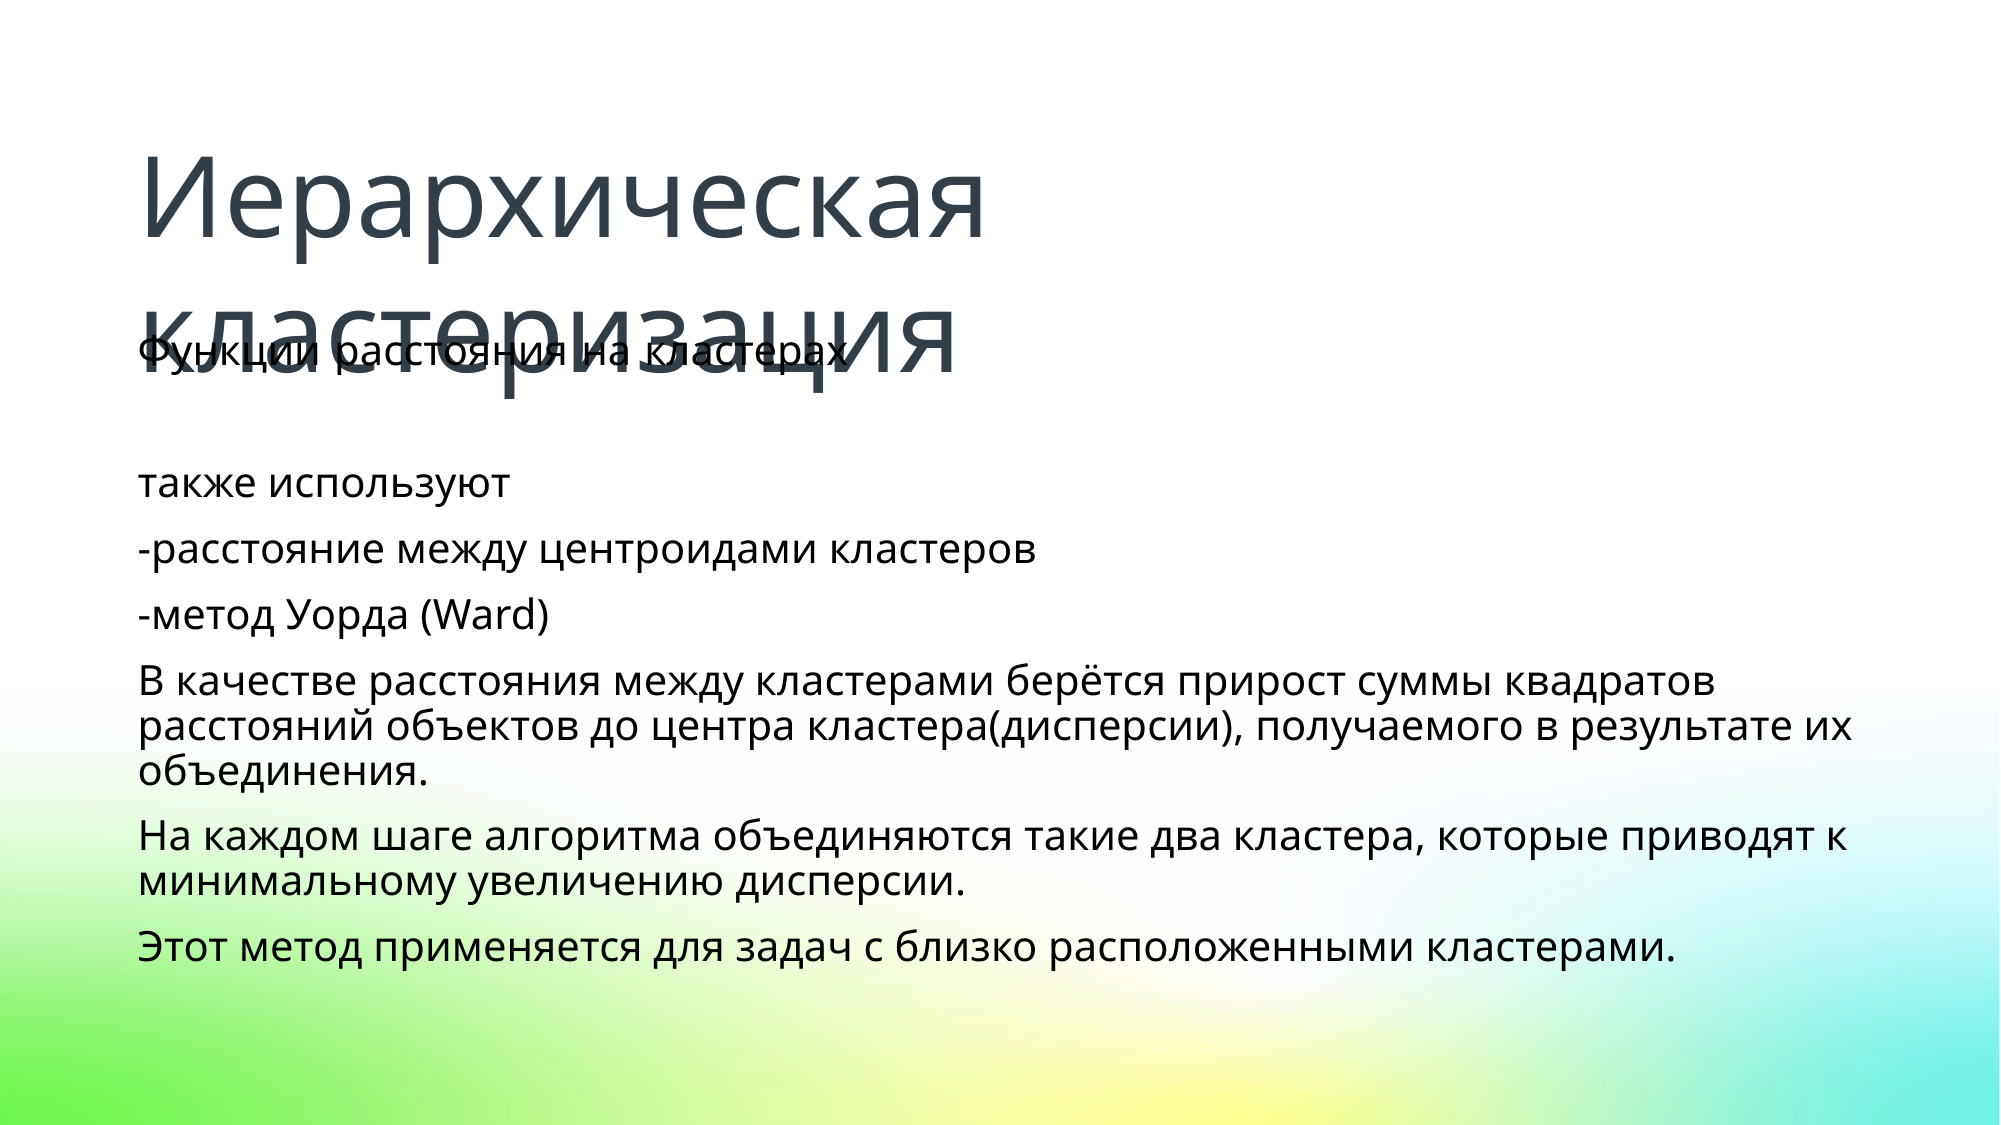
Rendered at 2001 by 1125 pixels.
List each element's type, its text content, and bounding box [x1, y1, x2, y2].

text_box Функции расстояния на кластерах также используют -расстояние между центроидами кластеров -метод Уорда (Ward) В качестве расстояния между кластерами берётся прирост суммы квадратов расстояний объектов до центра кластера(дисперсии), получаемого в результате их объединения. На каждом шаге алгоритма объединяются такие два кластера, которые приводят к минимальному увеличению дисперсии. Этот метод применяется для задач с близко расположенными кластерами. [137, 329, 1909, 1106]
picture [0, 693, 2000, 1125]
text_box Иерархическая кластеризация [137, 125, 1827, 291]
